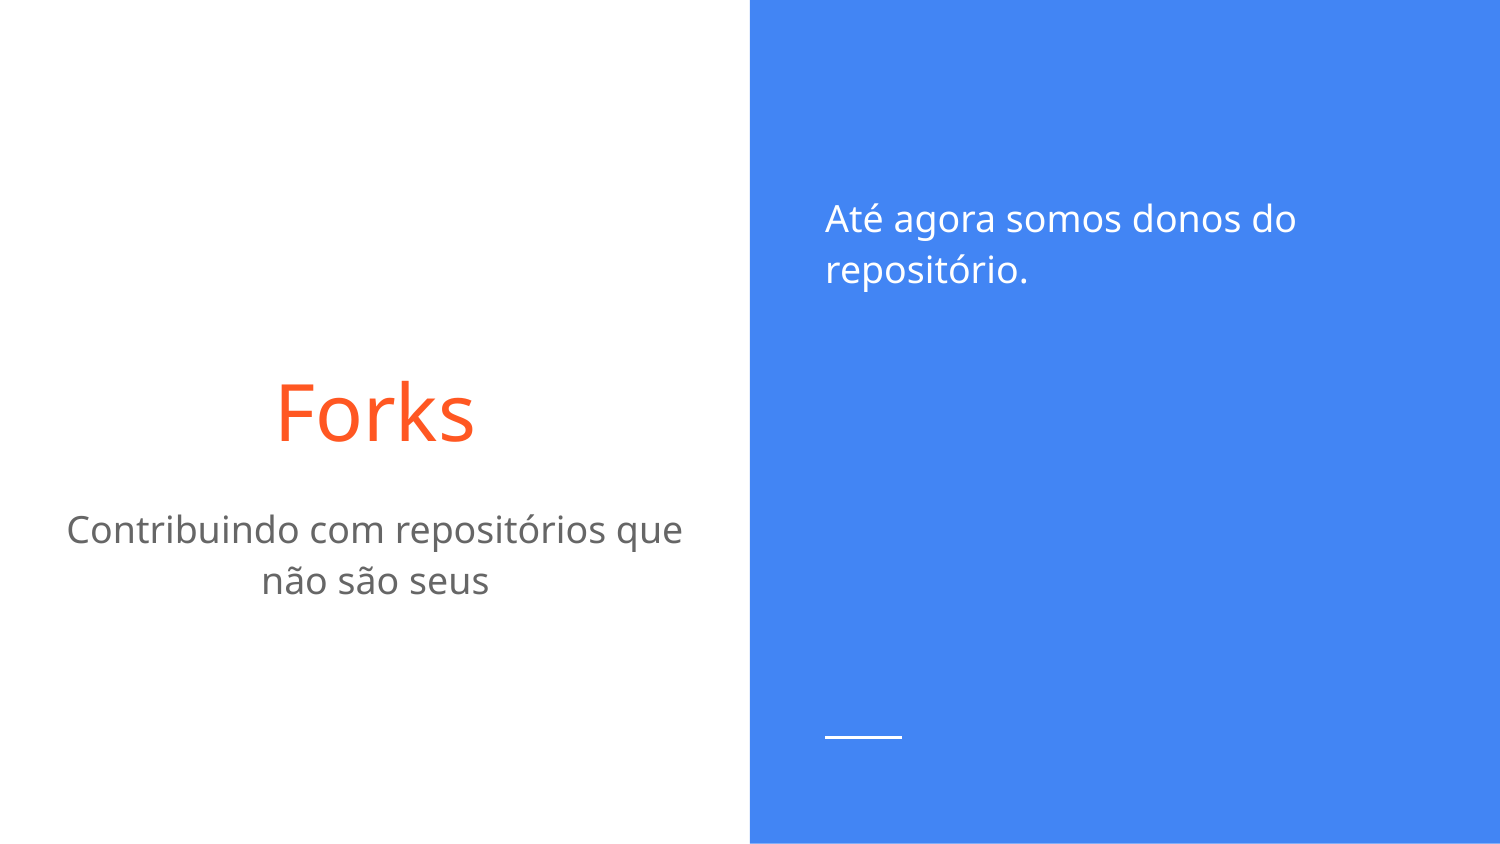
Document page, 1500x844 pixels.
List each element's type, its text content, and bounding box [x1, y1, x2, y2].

list Até agora somos donos do repositório. [810, 118, 1440, 725]
subtitle Contribuindo com repositórios que não são seus [43, 489, 708, 710]
title Forks [43, 225, 708, 481]
